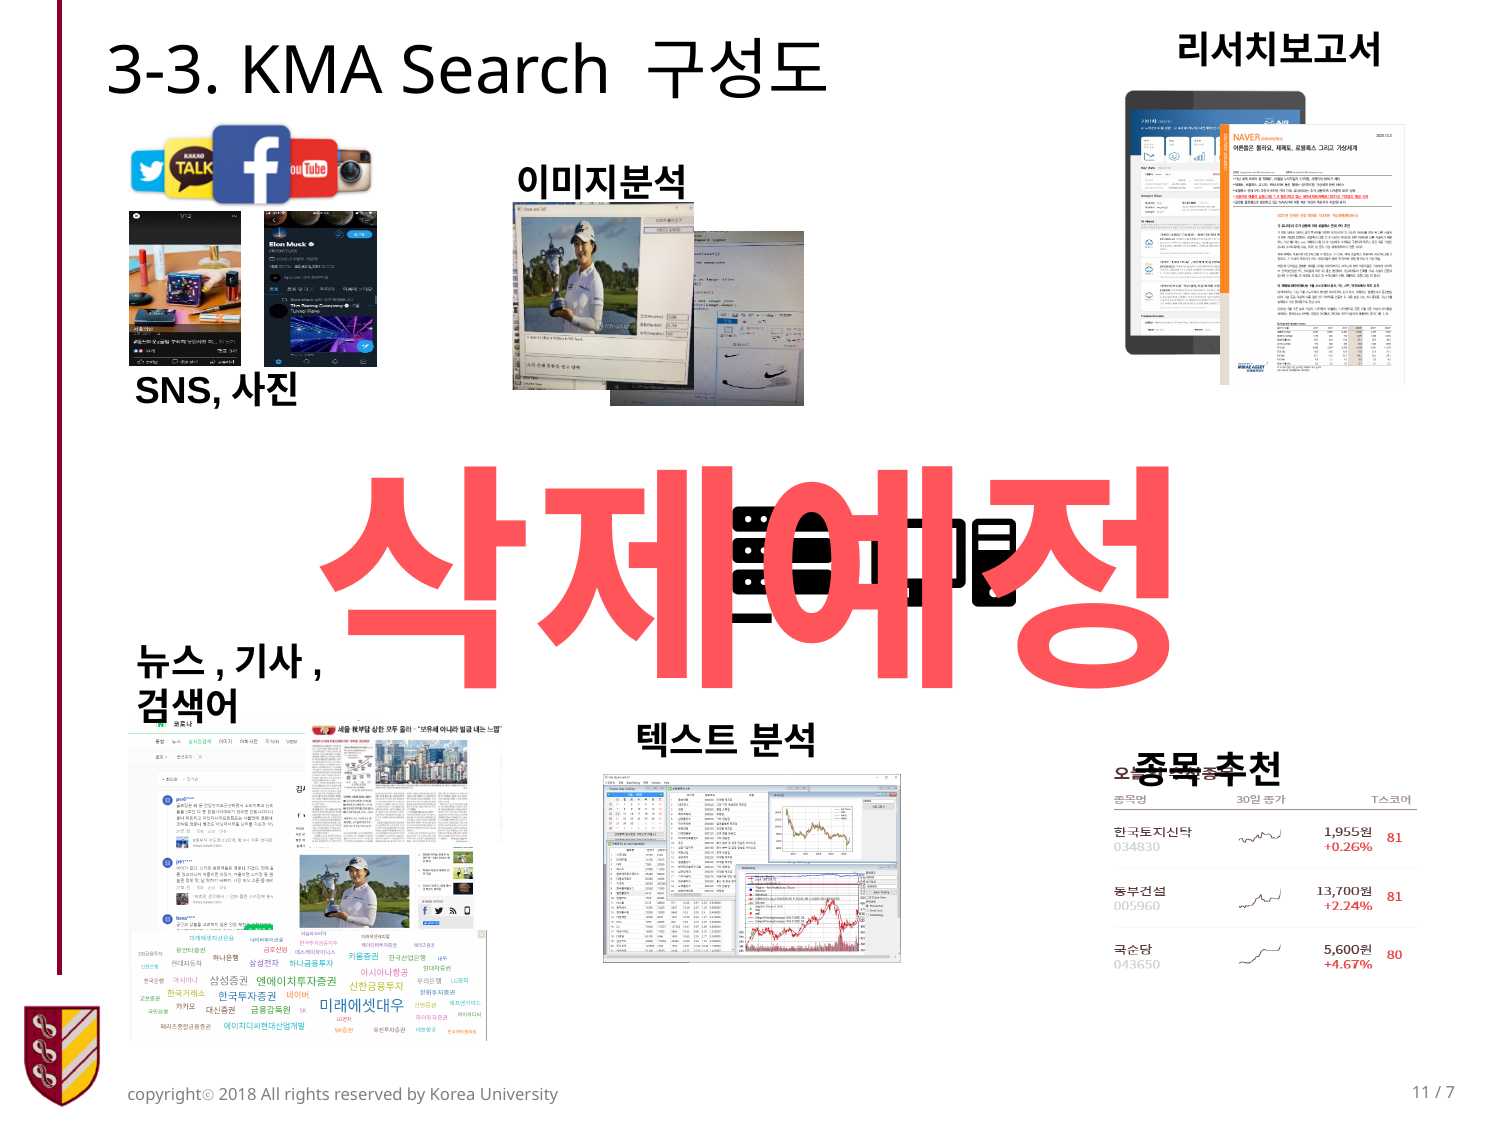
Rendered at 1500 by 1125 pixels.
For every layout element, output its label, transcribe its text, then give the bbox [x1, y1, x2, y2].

text_box 텍스트 분석 [620, 725, 869, 754]
picture [128, 714, 506, 1041]
picture [1097, 753, 1420, 995]
text_box 삭제예정 [225, 420, 1280, 723]
picture [706, 489, 857, 640]
list 3-3. KMA Search 구성도 [91, 28, 1177, 113]
picture [15, 984, 113, 1119]
text_box 리서치보고서 [1161, 34, 1439, 64]
picture [512, 202, 804, 406]
picture [1120, 88, 1405, 385]
picture [868, 487, 1019, 638]
picture [129, 120, 380, 367]
text_box 이미지분석 [501, 163, 745, 199]
picture [603, 774, 901, 964]
text_box SNS,사진 [120, 371, 319, 406]
text_box 뉴스,기사,검색어 [122, 665, 225, 701]
